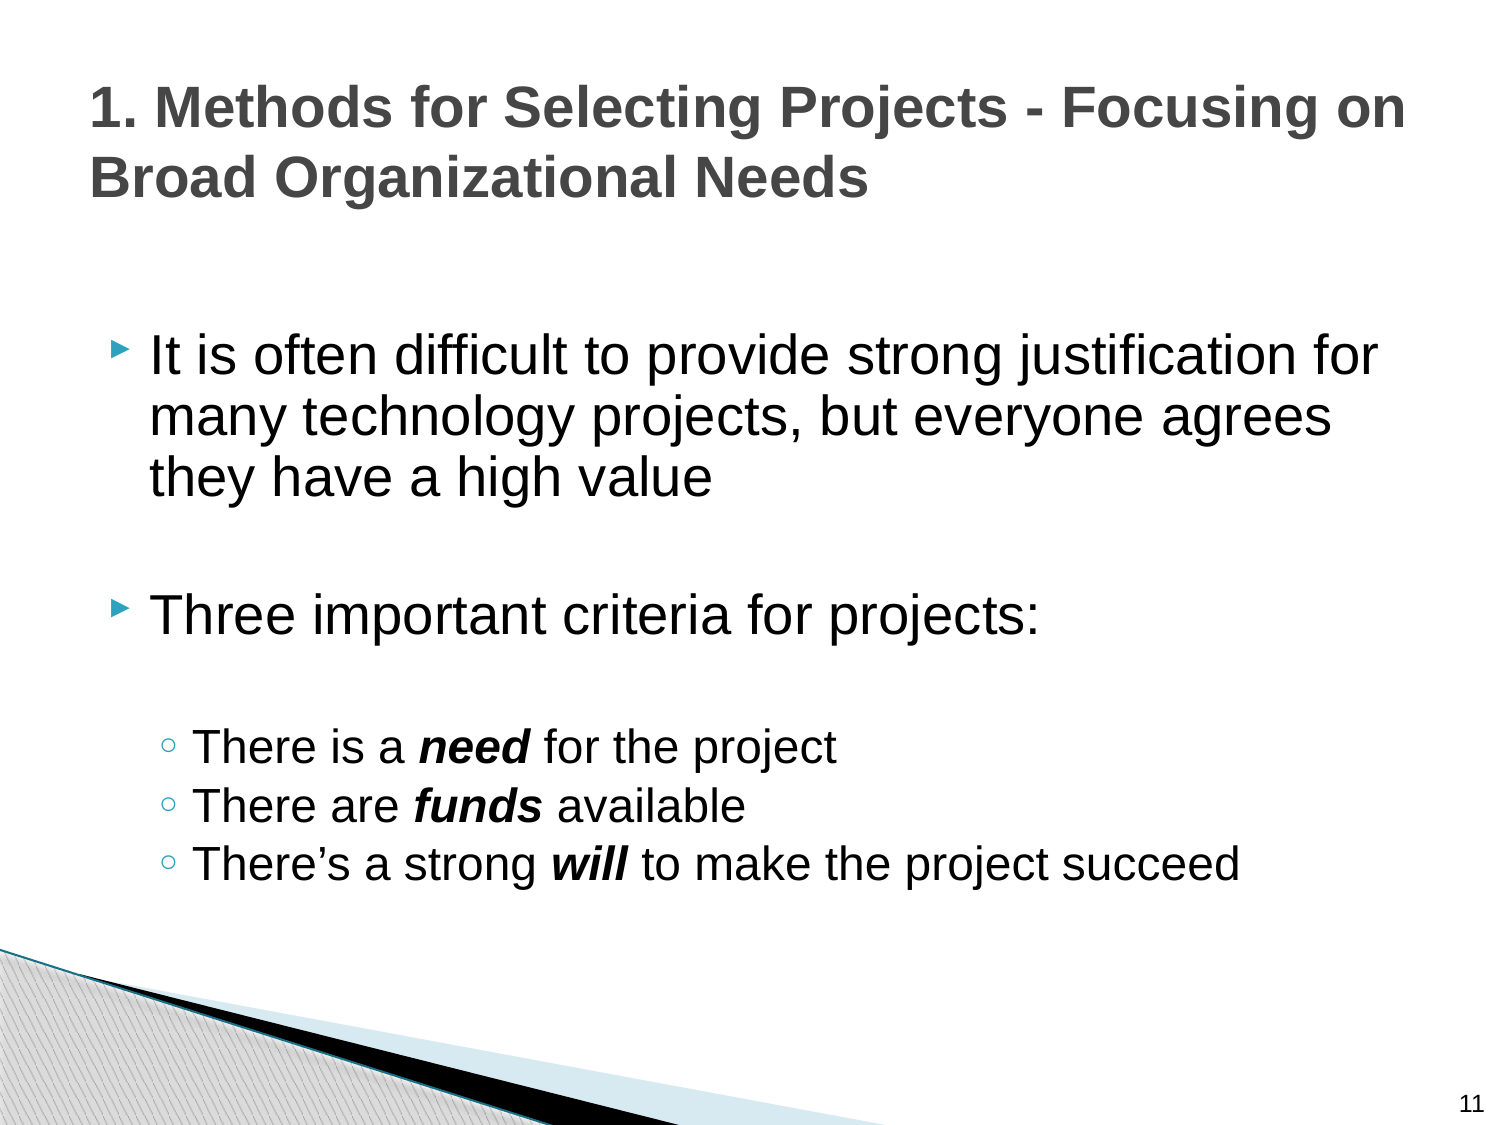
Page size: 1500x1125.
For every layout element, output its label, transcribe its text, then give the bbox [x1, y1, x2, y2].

title 1. Methods for Selecting Projects - Focusing on Broad Organizational Needs [75, 45, 1425, 233]
slide_number 11 [1412, 1065, 1500, 1125]
list It is often difficult to provide strong justification for many technology projects, but everyone agrees they have a high value Three important criteria for projects: There is a need for the project There are funds available There’s a strong will to make the project succeed [75, 242, 1425, 986]
